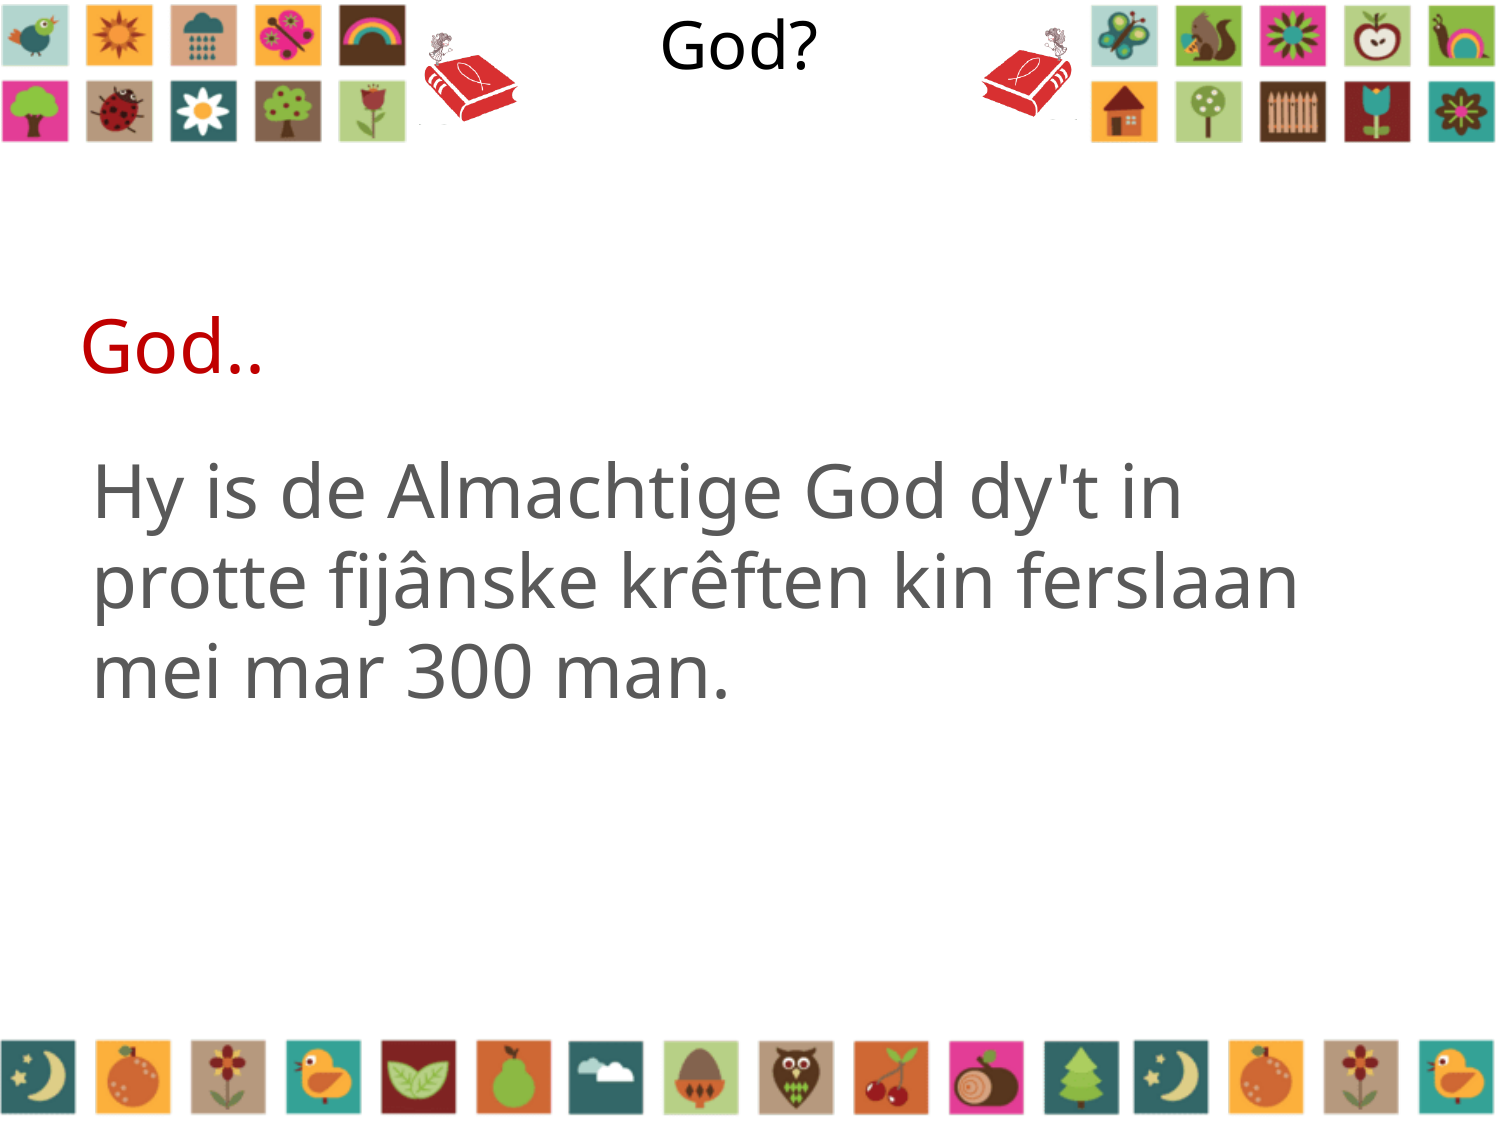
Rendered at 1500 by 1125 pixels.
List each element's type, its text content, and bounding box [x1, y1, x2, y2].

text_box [0, 1028, 1500, 1118]
picture [950, 3, 1500, 150]
picture [0, 3, 550, 150]
text_box God? [414, 0, 1080, 91]
text_box Hy is de Almachtige God dy't in protte fijânske krêften kin ferslaan mei mar 300 man. [76, 436, 1424, 722]
text_box God.. [64, 290, 1412, 396]
